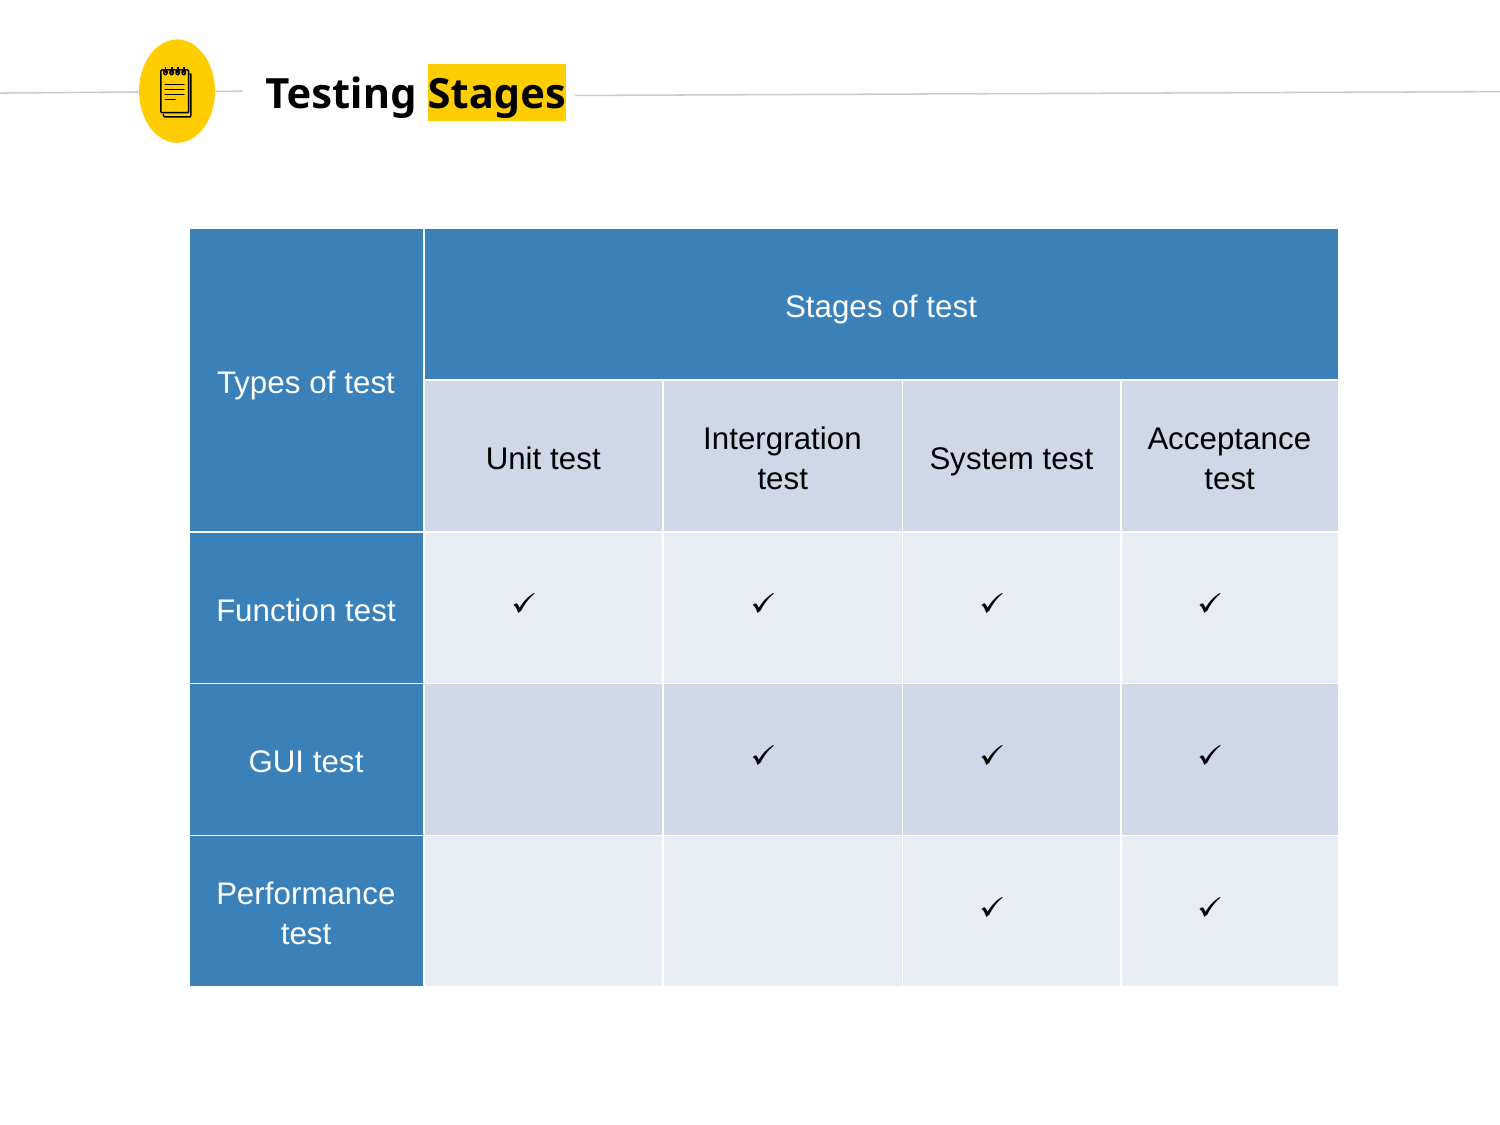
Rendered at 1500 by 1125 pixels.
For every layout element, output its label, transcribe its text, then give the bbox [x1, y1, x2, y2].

text_box [139, 39, 215, 89]
table_cell Performance test [190, 836, 423, 986]
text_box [160, 67, 192, 117]
table_cell [425, 684, 662, 835]
table_cell [903, 836, 1120, 986]
table_cell [903, 684, 1120, 835]
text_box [574, 90, 1500, 96]
table_cell GUI test [190, 684, 423, 835]
table_cell [1122, 836, 1338, 986]
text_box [0, 90, 155, 94]
table_cell Intergration test [664, 381, 902, 531]
table_cell System test [903, 381, 1120, 531]
table_cell [664, 684, 902, 835]
table_cell [664, 533, 902, 683]
table_cell [425, 836, 662, 986]
table_cell Unit test [425, 381, 662, 531]
table_cell Function test [190, 533, 423, 683]
table_cell [664, 836, 902, 986]
table_cell Acceptance test [1122, 381, 1338, 531]
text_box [196, 90, 244, 94]
table_cell [1122, 533, 1338, 683]
table_header Types of test [190, 229, 423, 531]
table_header Stages of test [425, 229, 1338, 379]
text_box [139, 102, 215, 143]
table_cell [425, 533, 662, 683]
table_cell [903, 533, 1120, 683]
table_cell [1122, 684, 1338, 835]
text_box Testing Stages [250, 44, 663, 140]
